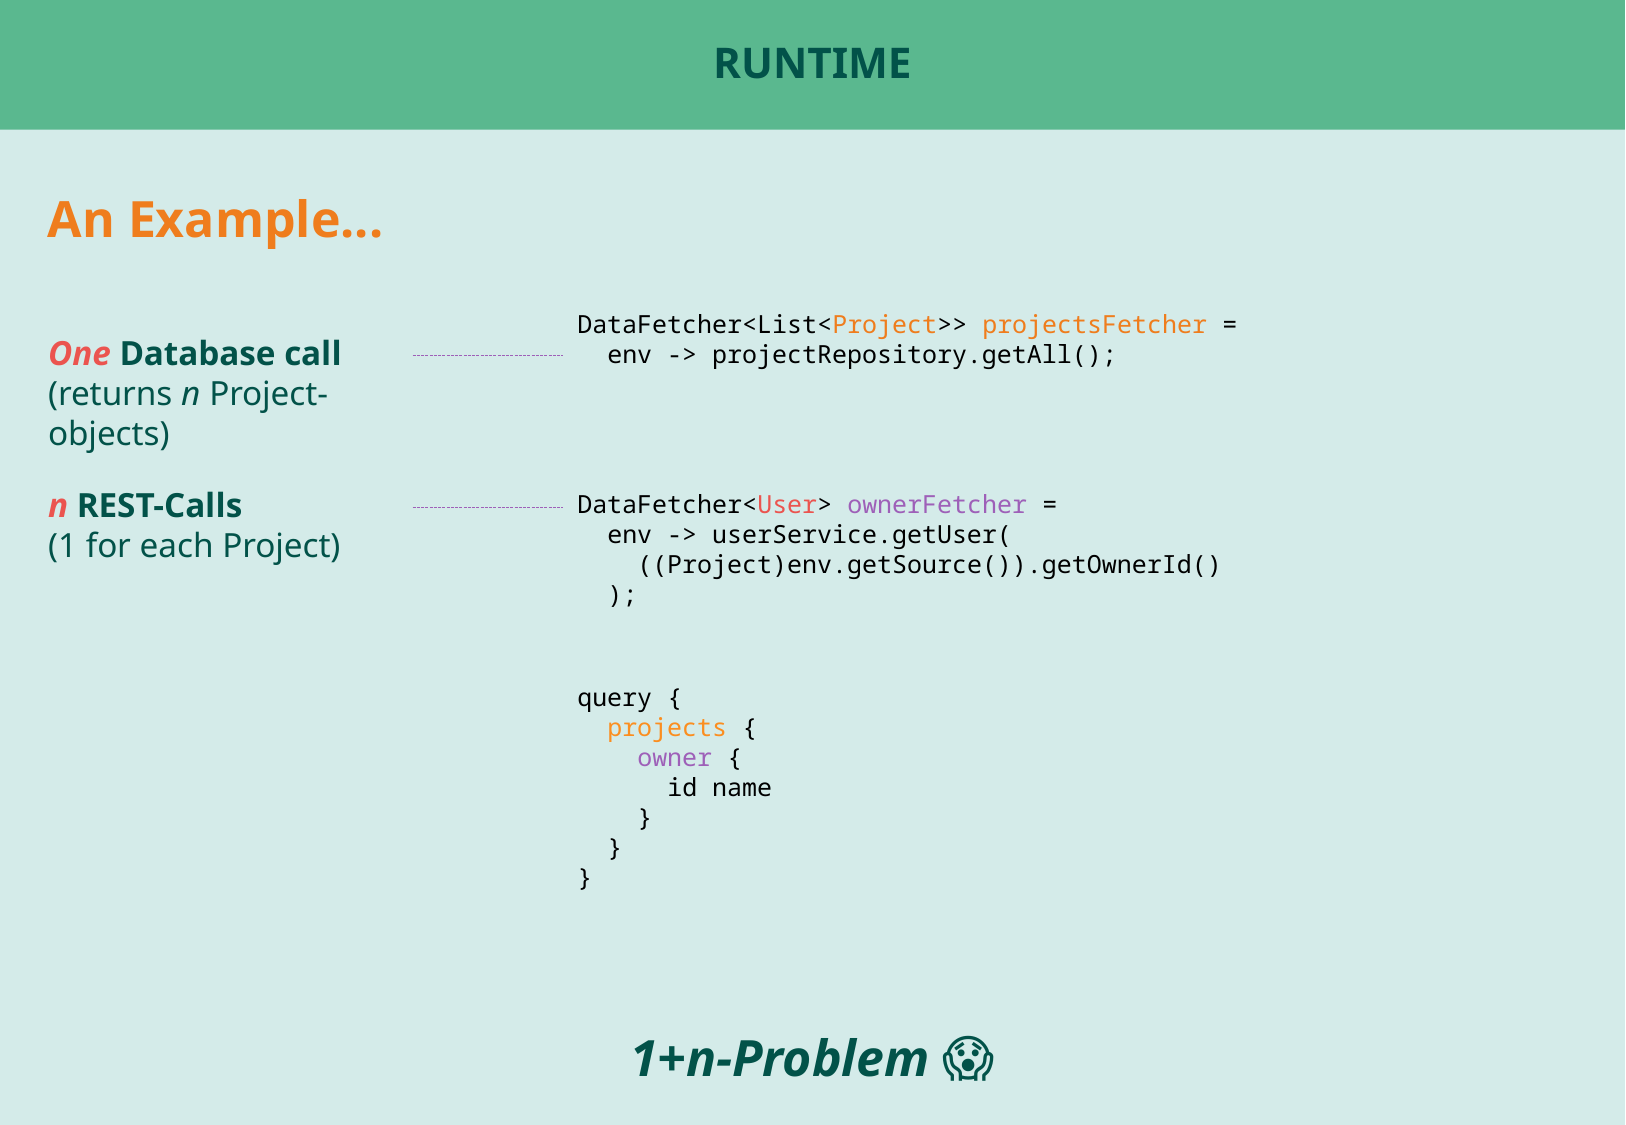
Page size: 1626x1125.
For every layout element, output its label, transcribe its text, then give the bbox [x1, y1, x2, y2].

title Runtime [0, 0, 1625, 130]
text_box An Example... [33, 168, 1592, 255]
text_box 1+n-Problem 😱 [0, 1006, 1625, 1094]
text_box n REST-Calls (1 for each Project) [33, 476, 434, 572]
text_box One Database call (returns n Project-objects) [33, 324, 434, 460]
text_box DataFetcher<List<Project>> projectsFetcher = env -> projectRepository.getAll(); DataFetcher<User> ownerFetcher = env -> userService.getUser( ((Project)env.getSource()).getOwnerId() ); [562, 301, 1625, 646]
text_box query { projects { owner { id name } } } [562, 674, 1625, 899]
